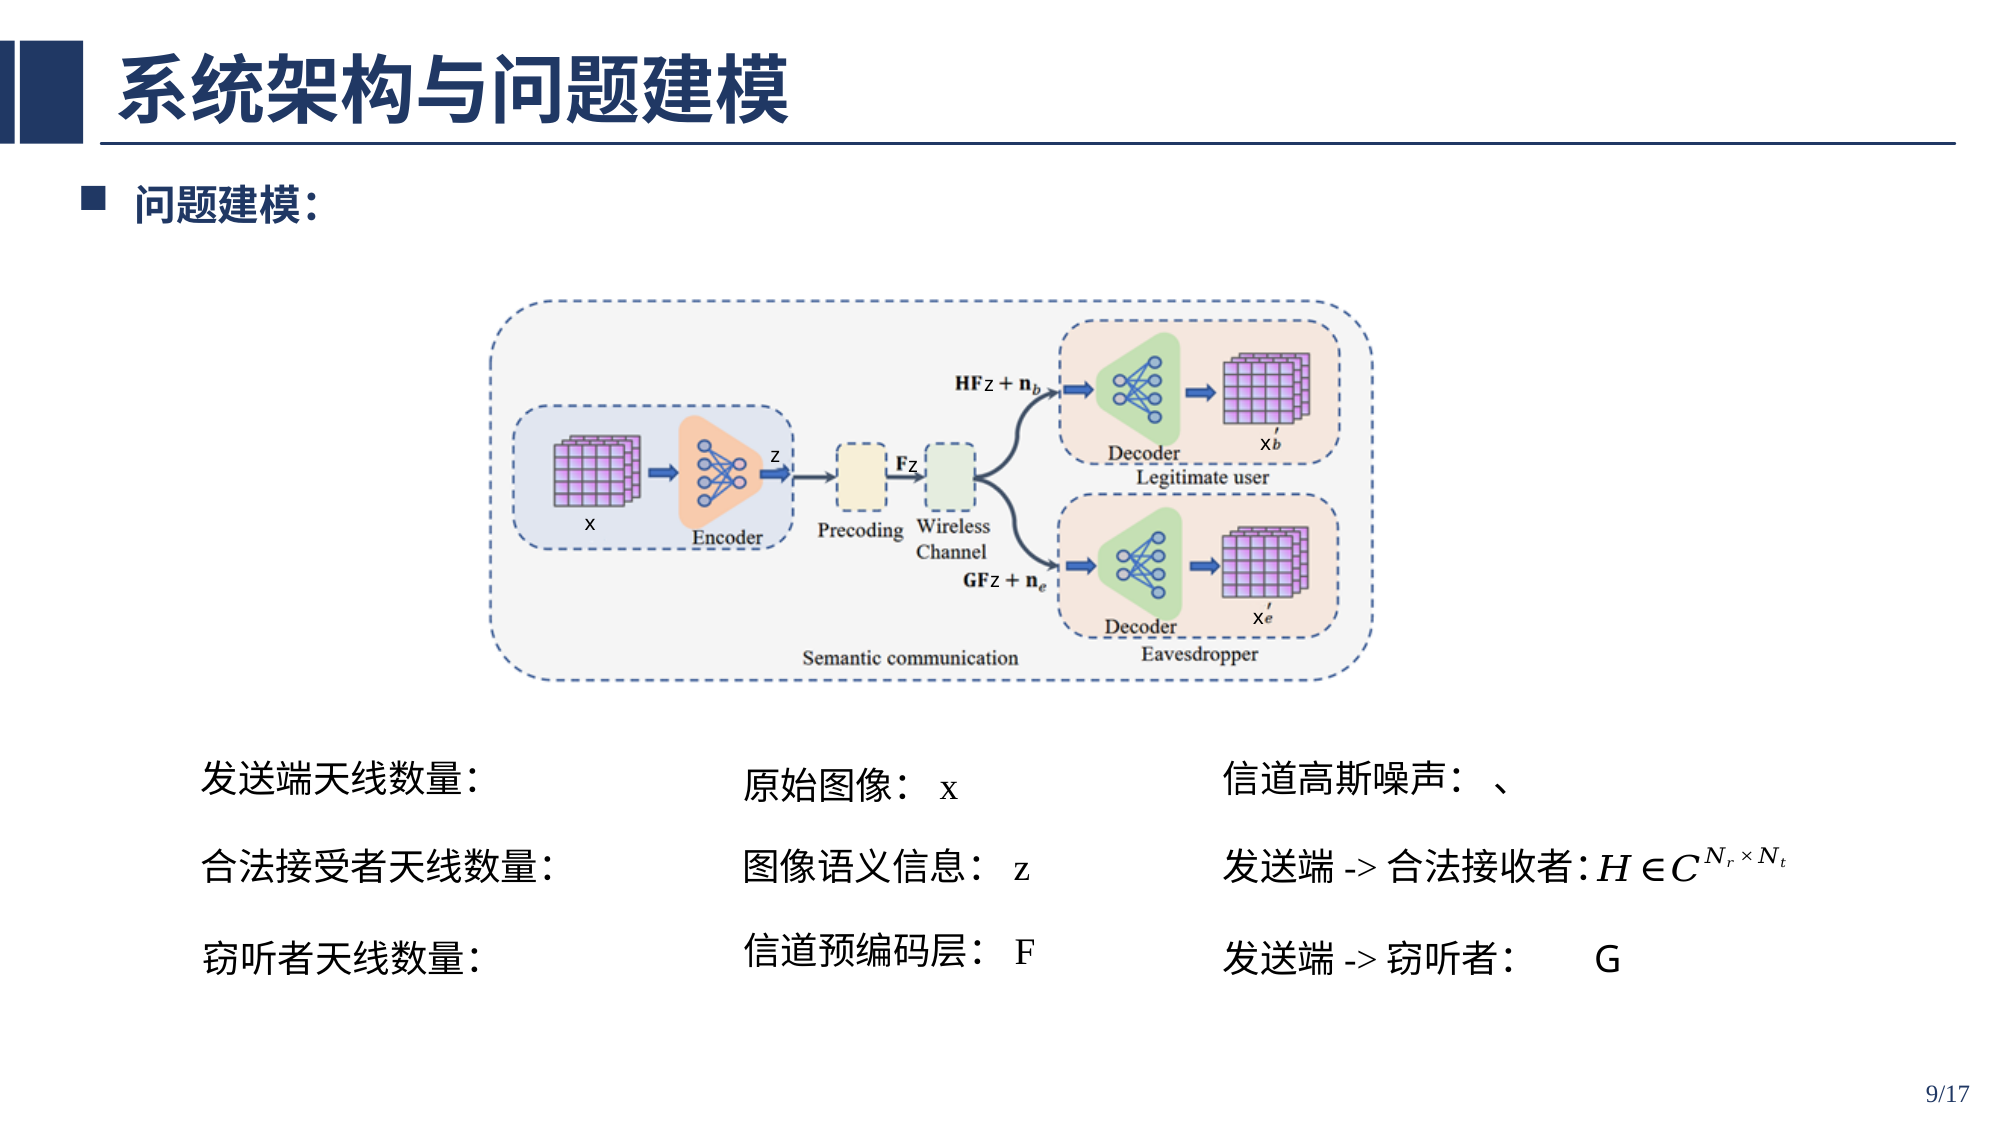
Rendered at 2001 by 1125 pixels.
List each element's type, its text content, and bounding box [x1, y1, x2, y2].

text_box 发送端->合法接收者： [1207, 835, 1595, 896]
text_box 信道预编码层：F [728, 919, 1137, 980]
title 系统架构与问题建模 [100, 33, 1191, 154]
text_box 原始图像：x [728, 754, 1137, 815]
text_box 图像语义信息：z [727, 835, 1137, 896]
text_box 发送端->窃听者： [1207, 927, 1524, 987]
text_box 问题建模： [63, 171, 358, 237]
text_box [480, 292, 1383, 693]
slide_number 9/17 [1535, 1062, 1986, 1123]
